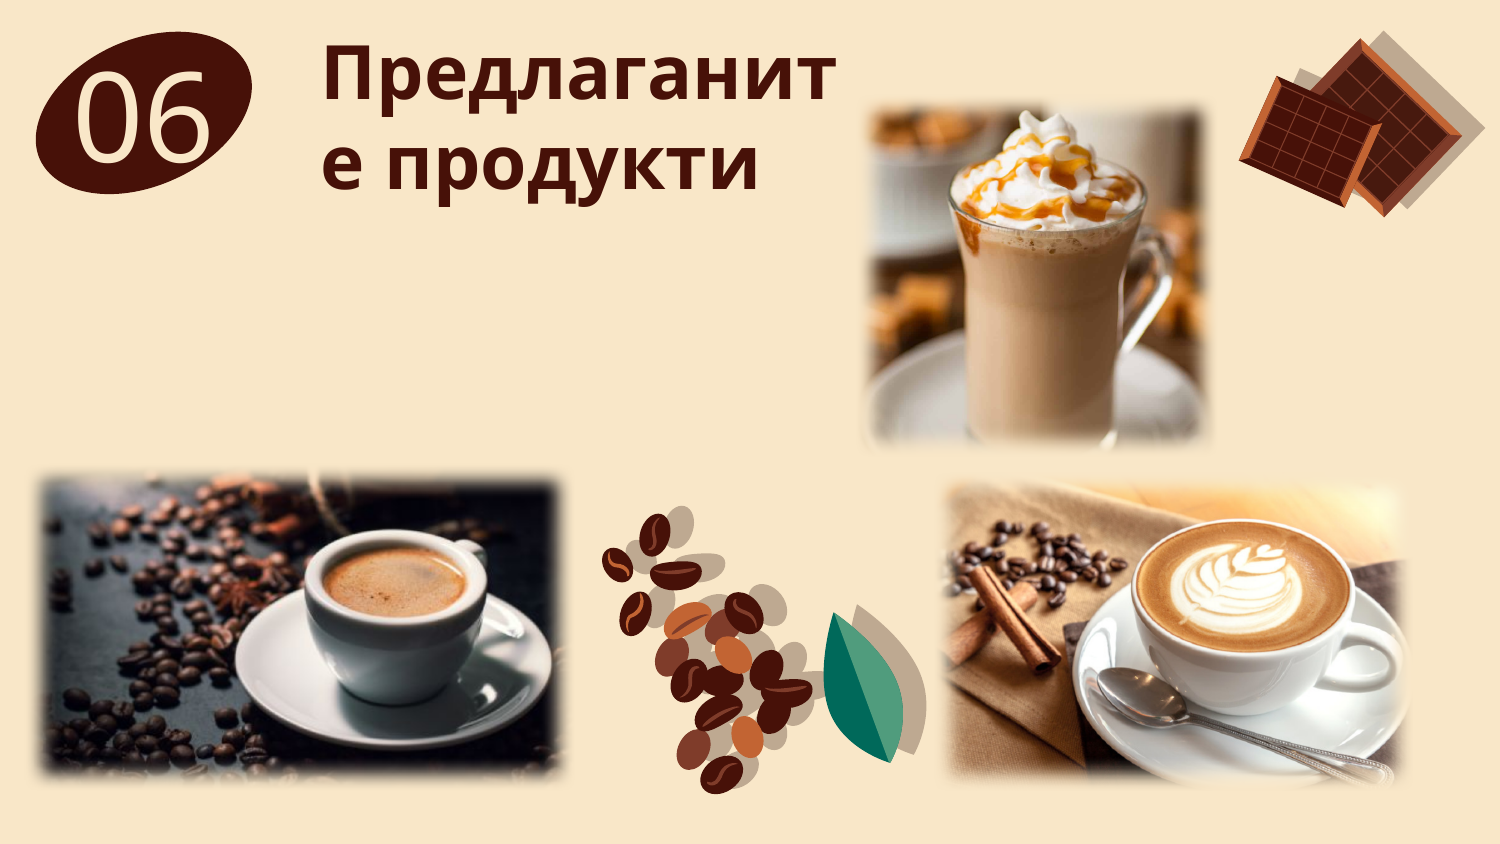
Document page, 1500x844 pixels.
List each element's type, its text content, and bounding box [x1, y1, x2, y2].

picture [24, 463, 576, 792]
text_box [600, 503, 937, 795]
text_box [1238, 30, 1486, 218]
title Предлаганите продукти [305, 27, 868, 221]
title 06 [56, 53, 231, 172]
text_box [35, 89, 189, 195]
text_box [99, 31, 252, 138]
picture [933, 471, 1414, 793]
picture [854, 93, 1219, 458]
